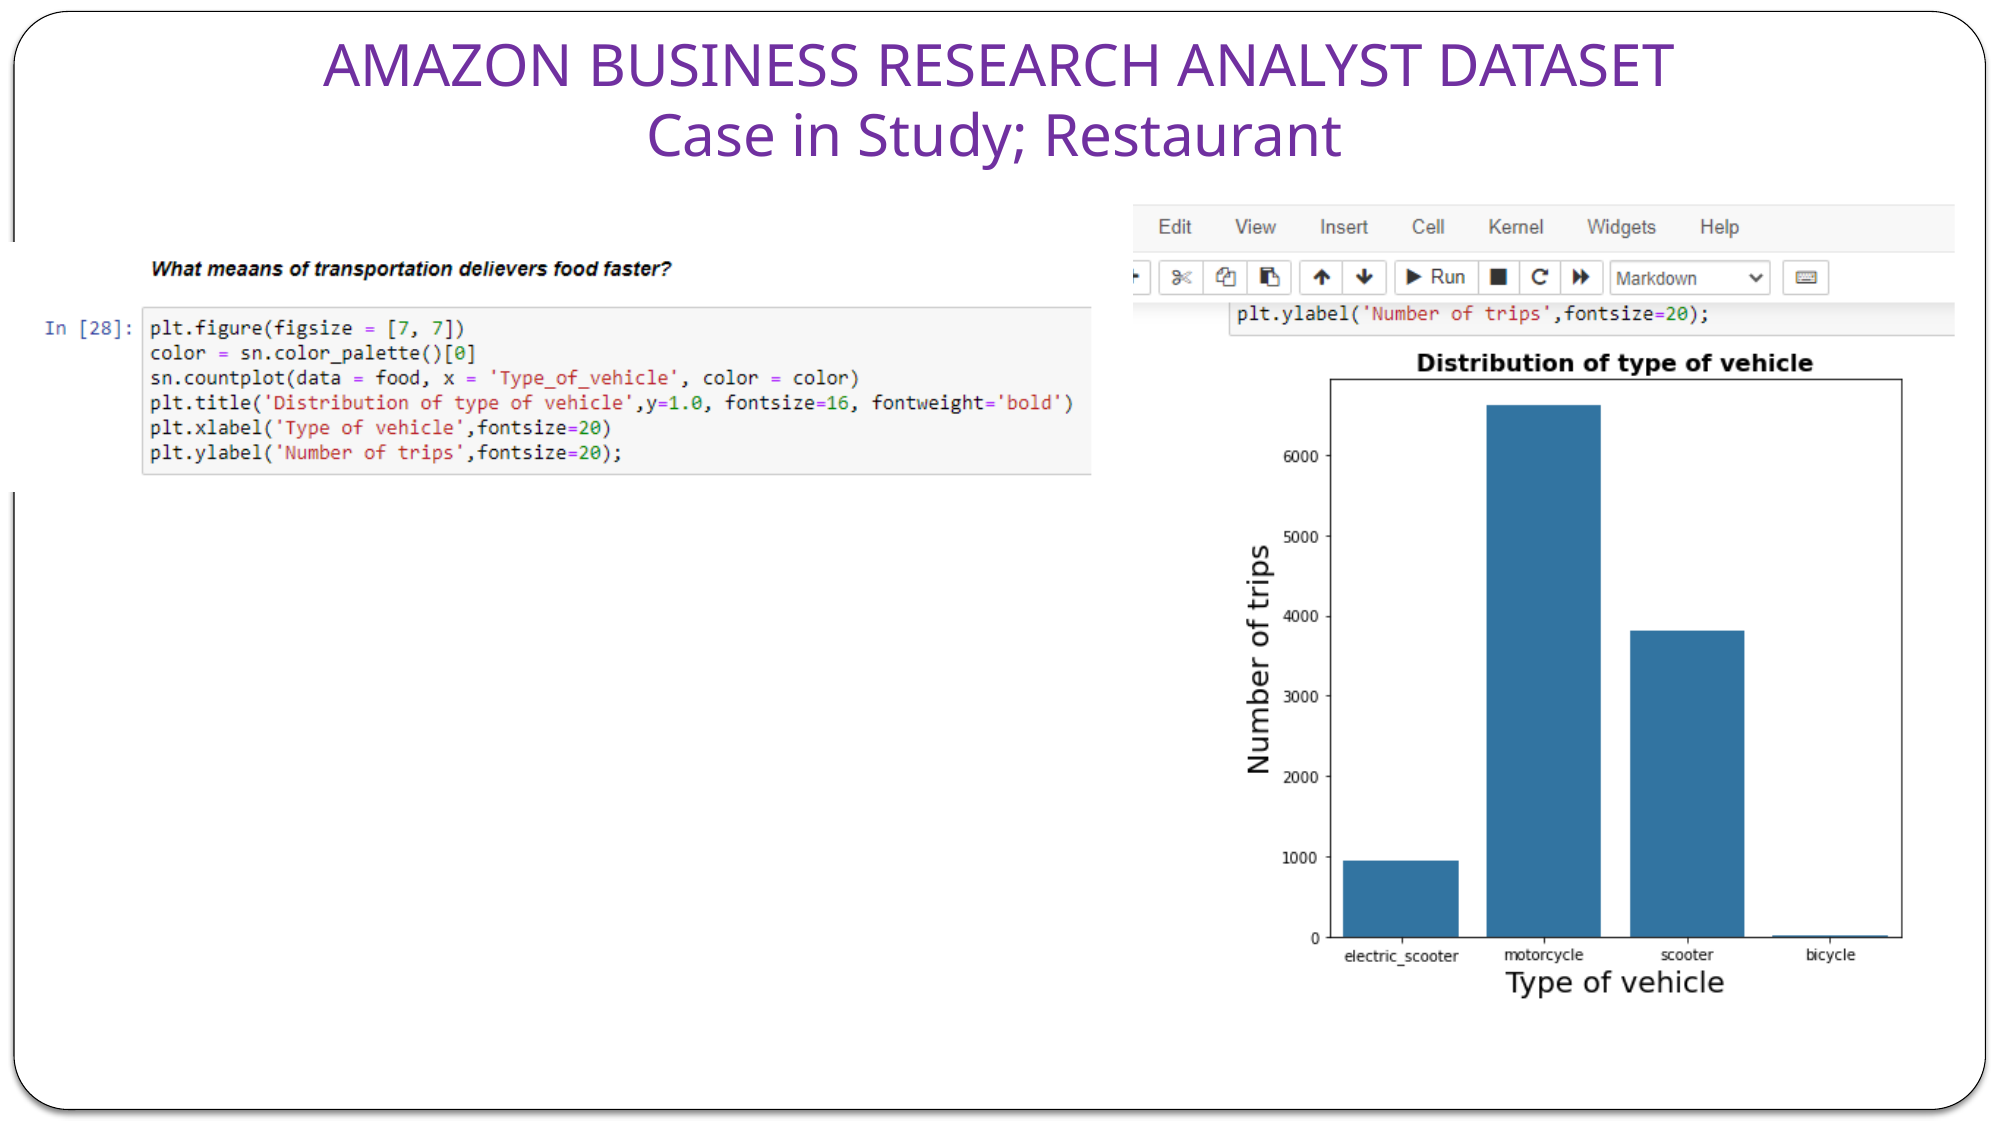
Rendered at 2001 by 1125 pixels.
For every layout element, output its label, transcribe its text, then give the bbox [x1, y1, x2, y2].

picture [0, 241, 1092, 492]
picture [1132, 194, 1955, 1029]
text_box AMAZON BUSINESS RESEARCH ANALYST DATASET Case in Study; Restaurant [41, 20, 1948, 266]
